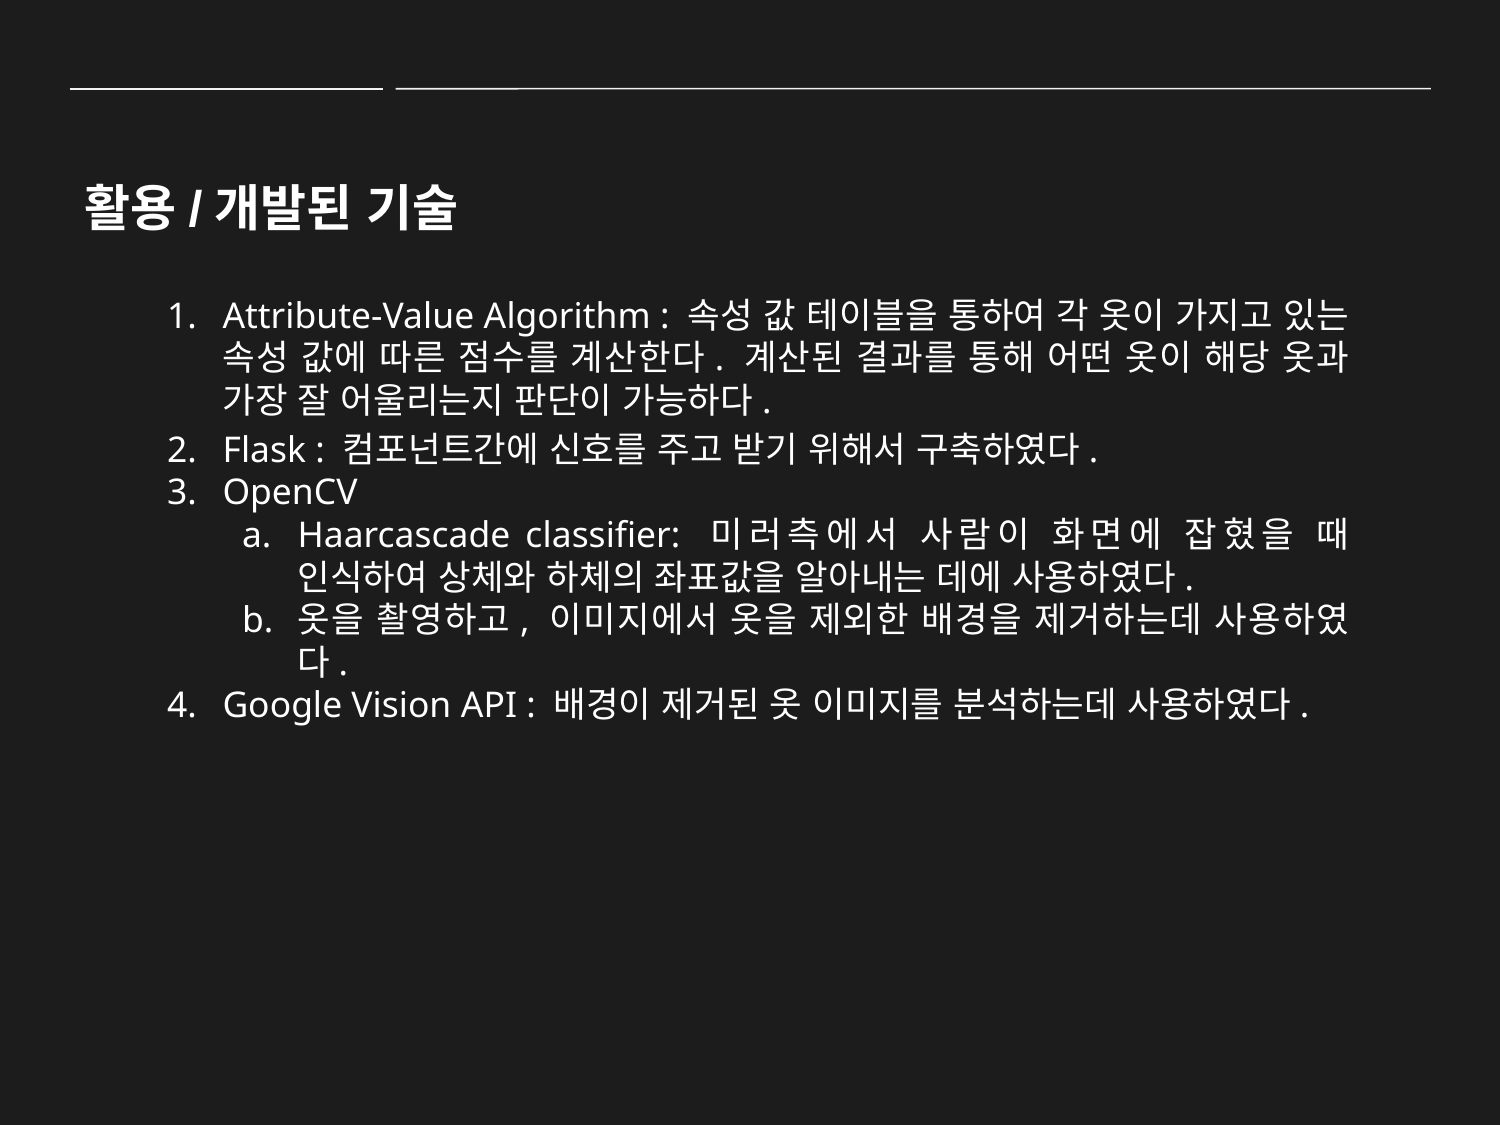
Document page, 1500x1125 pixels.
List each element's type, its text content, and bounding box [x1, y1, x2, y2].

text_box 활용/개발된 기술 [69, 160, 623, 264]
text_box Attribute-Value Algorithm : 속성 값 테이블을 통하여 각 옷이 가지고 있는 속성 값에 따른 점수를 계산한다. 계산된 결과를 통해 어떤 옷이 해당 옷과 가장 잘 어울리는지 판단이 가능하다. Flask : 컴포넌트간에 신호를 주고 받기 위해서 구축하였다. OpenCV Haarcascade classifier: 미러측에서 사람이 화면에 잡혔을 때 인식하여 상체와 하체의 좌표값을 알아내는 데에 사용하였다. 옷을 촬영하고, 이미지에서 옷을 제외한 배경을 제거하는데 사용하였다. Google Vision API : 배경이 제거된 옷 이미지를 분석하는데 사용하였다. [132, 277, 1365, 683]
